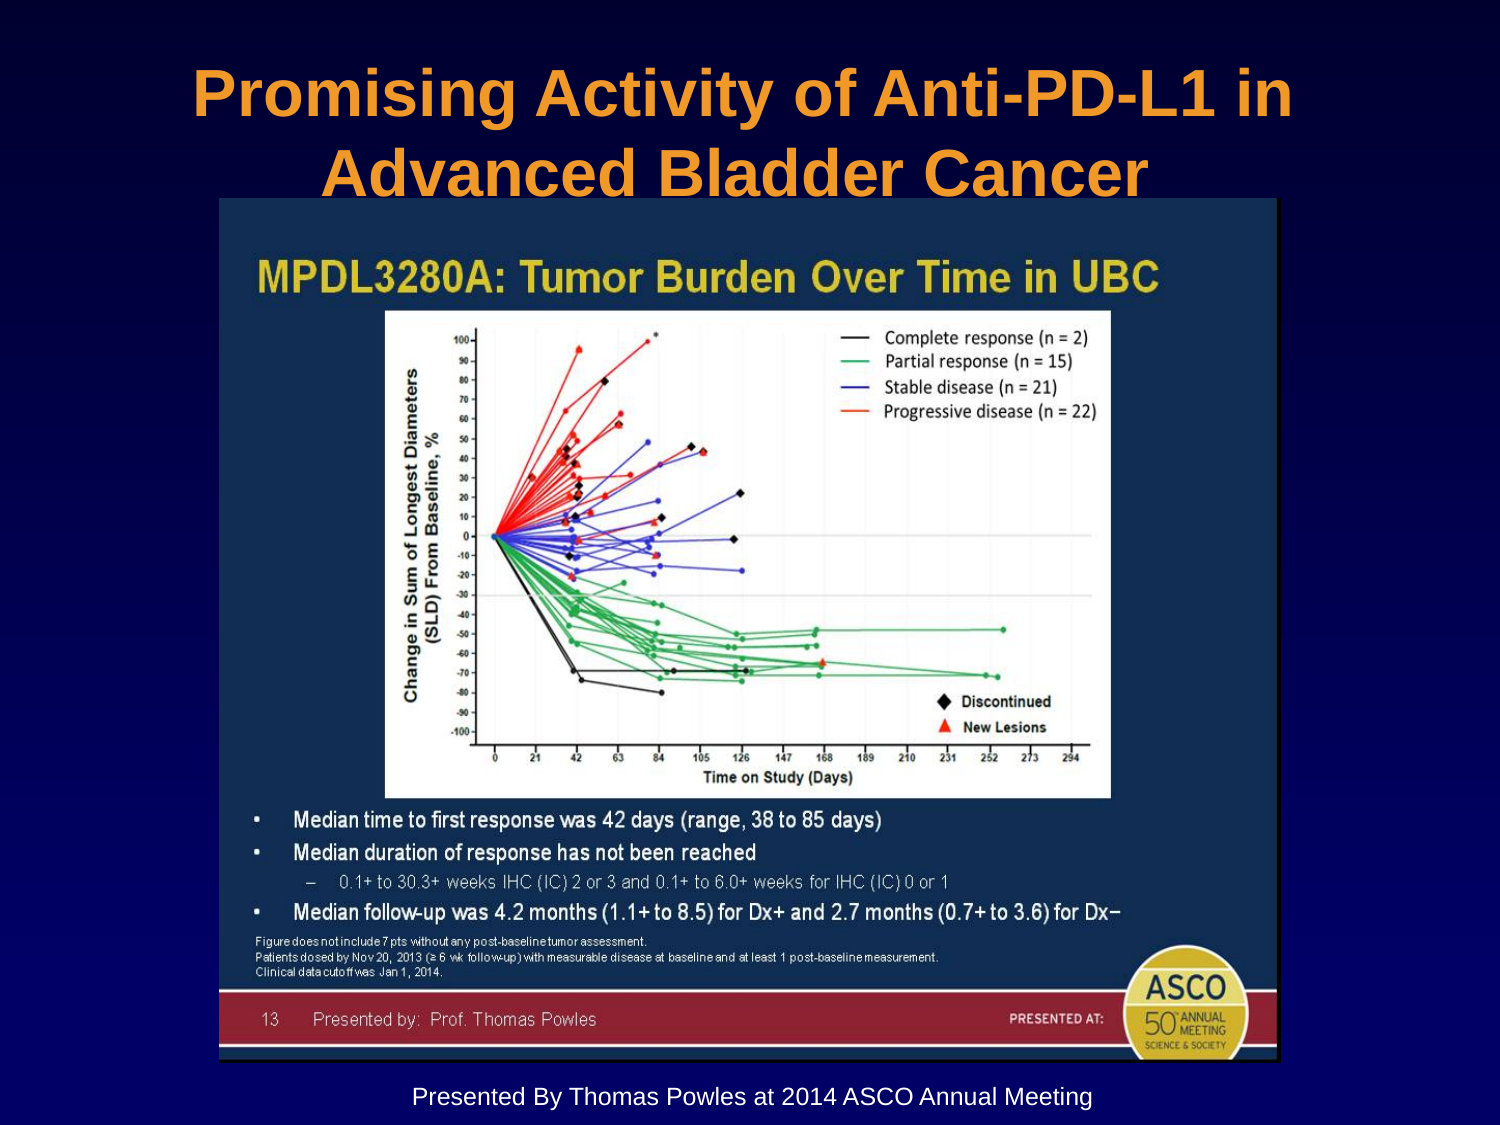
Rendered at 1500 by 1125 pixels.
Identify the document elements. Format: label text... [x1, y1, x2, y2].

text_box Presented By Thomas Powles at 2014 ASCO Annual Meeting [209, 1062, 1298, 1125]
text_box Promising Activity of Anti-PD-L1 in Advanced Bladder Cancer [77, 42, 1412, 217]
picture [219, 198, 1281, 1063]
